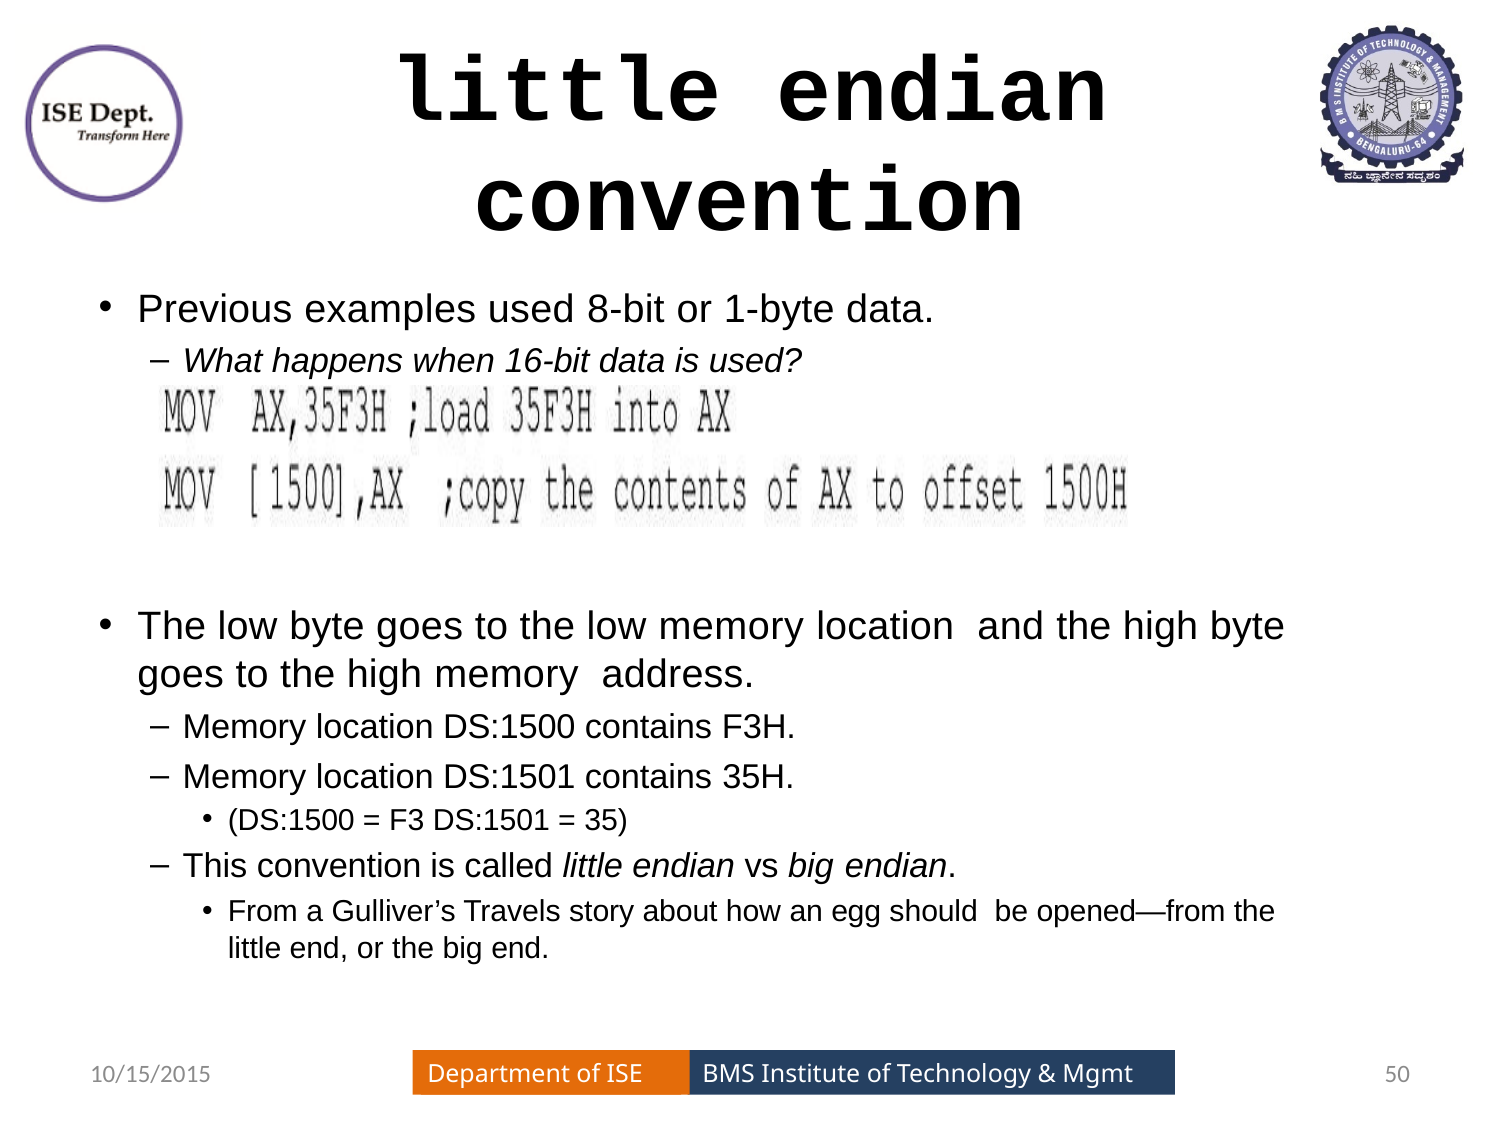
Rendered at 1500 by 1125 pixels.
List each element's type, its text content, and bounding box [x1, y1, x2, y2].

list Previous examples used 8-bit or 1-byte data. What happens when 16-bit data is used? The low byte goes to the low memory location and the high byte goes to the high memory address. Memory location DS:1500 contains F3H. Memory location DS:1501 contains 35H. (DS:1500 = F3 DS:1501 = 35) This convention is called little endian vs big endian. From a Gulliver’s Travels story about how an egg should be opened—from the little end, or the big end. [75, 275, 1425, 1018]
text_box [158, 385, 1128, 527]
title little endian convention [75, 45, 1425, 233]
picture [1287, 0, 1500, 213]
slide_number 50 [1074, 1042, 1425, 1103]
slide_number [75, 1042, 425, 1103]
picture [15, 24, 201, 213]
